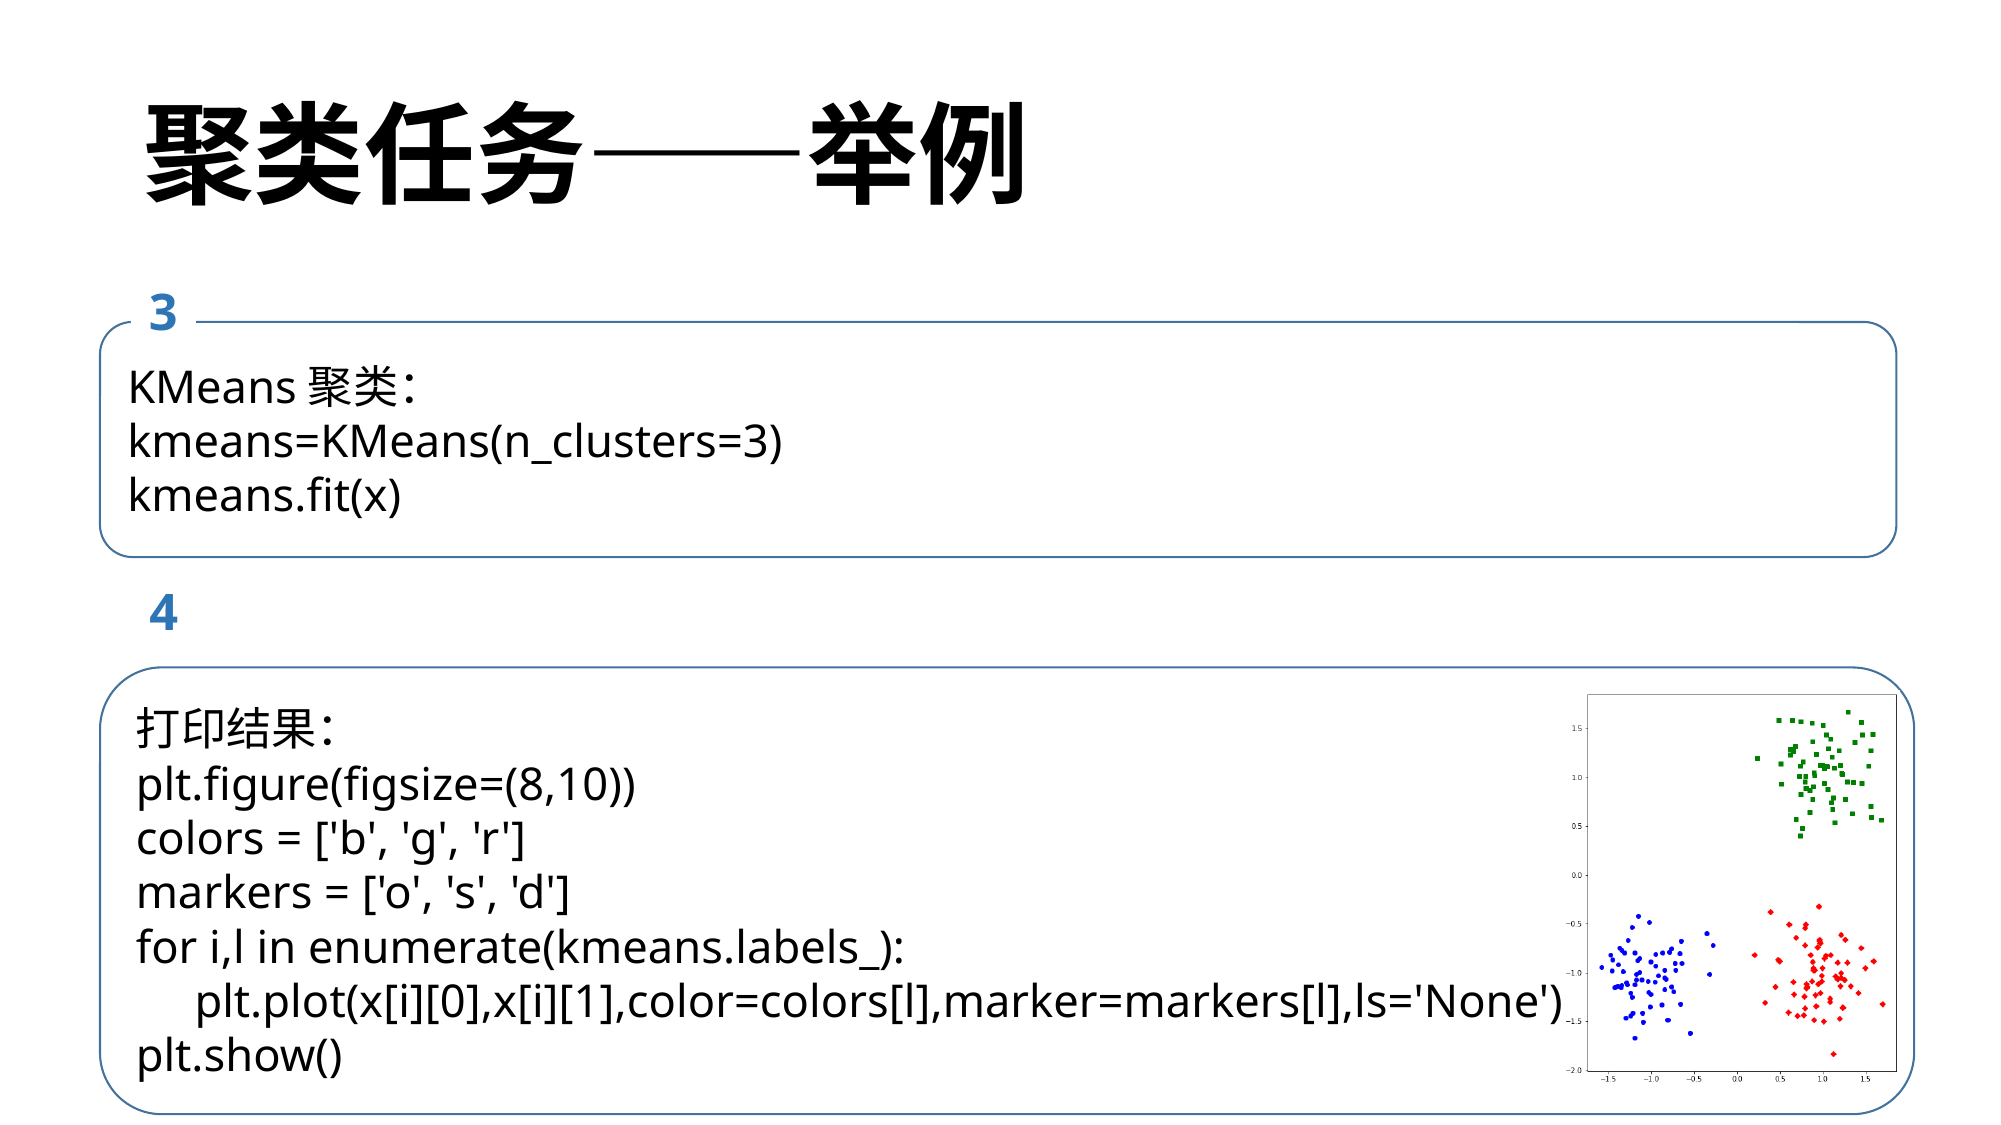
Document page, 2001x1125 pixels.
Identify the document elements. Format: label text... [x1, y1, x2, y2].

text_box 聚类任务——举例 [128, 42, 1657, 271]
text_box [99, 271, 1897, 558]
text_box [100, 571, 1915, 1115]
picture [1561, 690, 1900, 1086]
